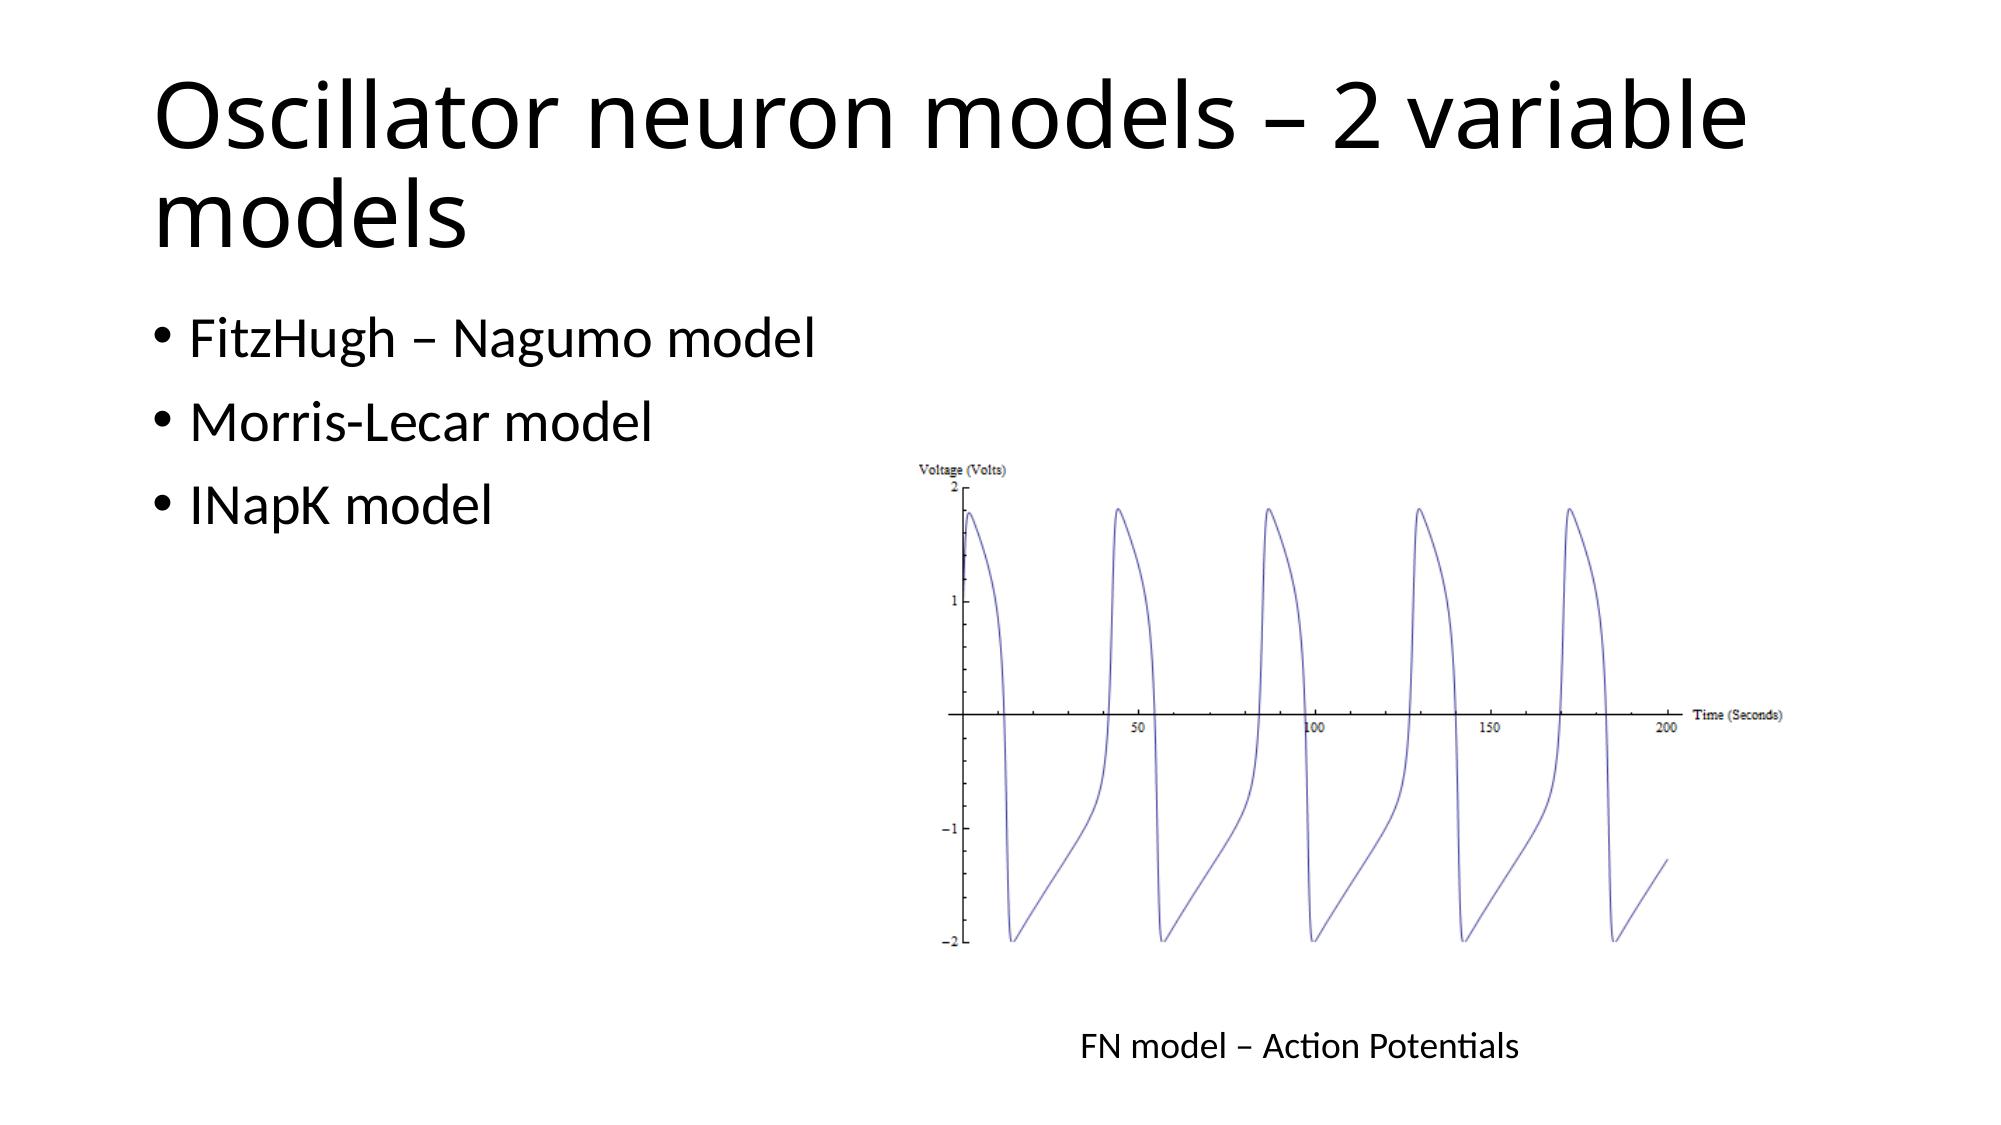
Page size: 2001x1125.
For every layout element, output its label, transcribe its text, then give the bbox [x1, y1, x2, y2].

text_box FN model – Action Potentials [1065, 1013, 1536, 1073]
title Oscillator neuron models – 2 variable models [137, 59, 1863, 278]
list FitzHugh – Nagumo model Morris-Lecar model INapK model [137, 299, 1863, 1014]
picture [919, 462, 1784, 952]
